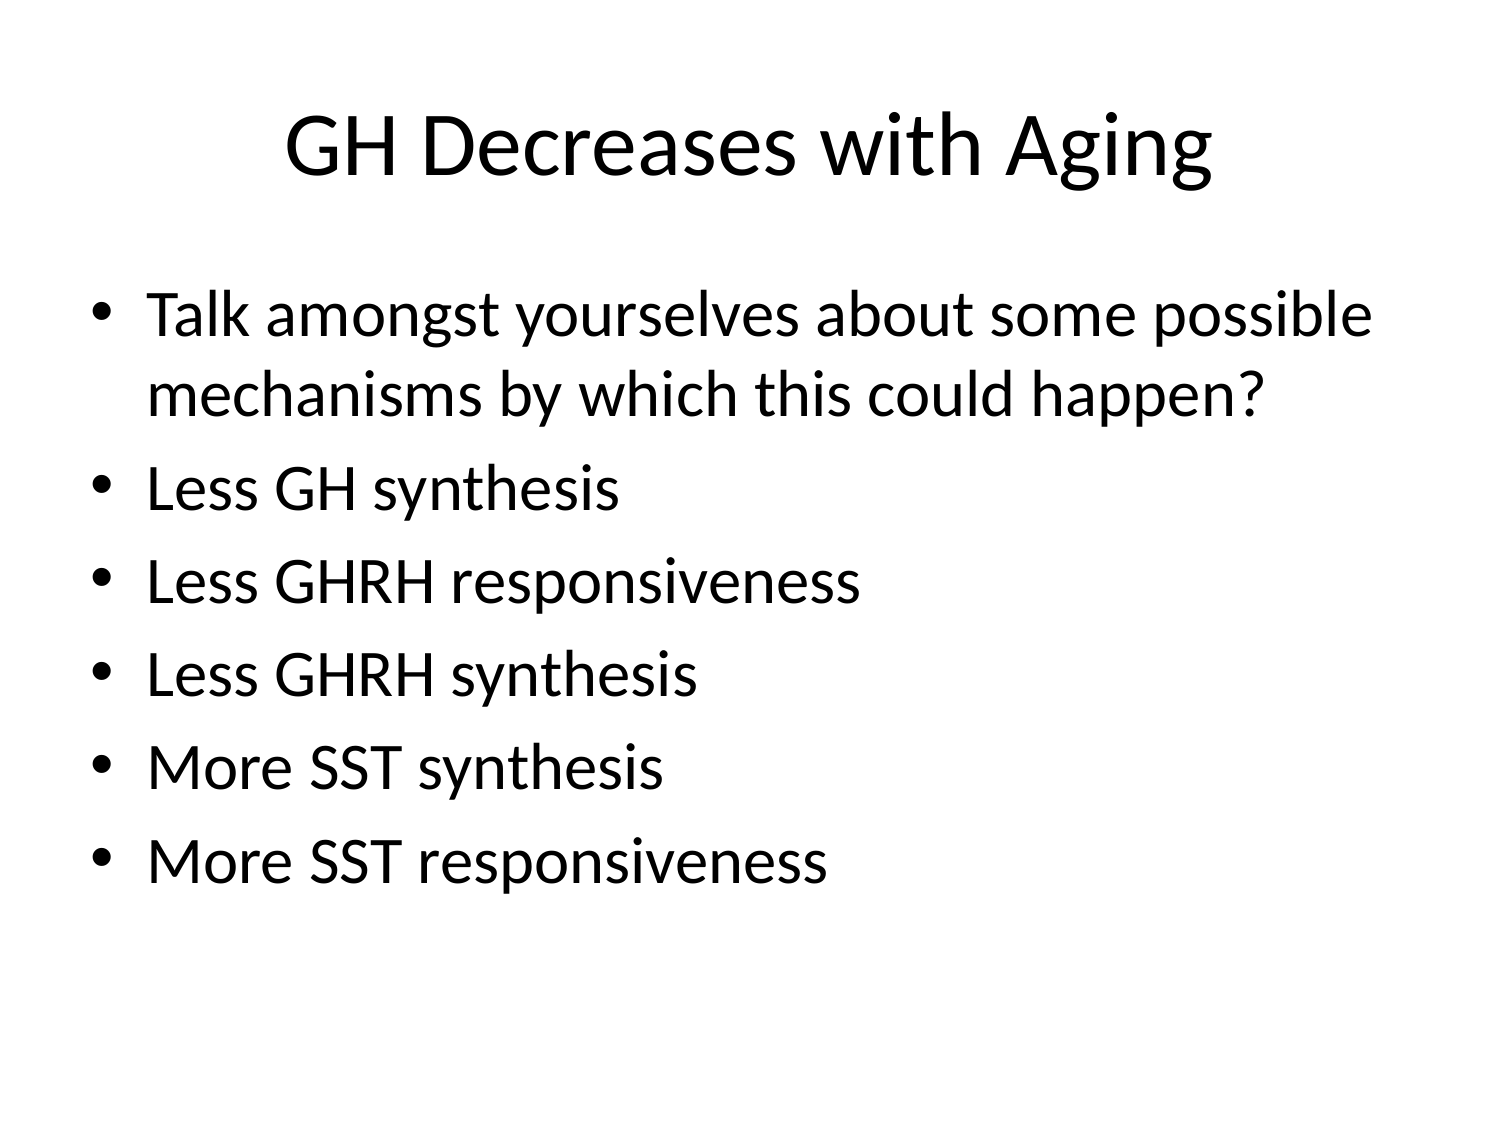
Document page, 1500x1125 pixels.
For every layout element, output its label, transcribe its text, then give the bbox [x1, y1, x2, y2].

title GH Decreases with Aging [75, 45, 1425, 233]
list Talk amongst yourselves about some possible mechanisms by which this could happen? Less GH synthesis Less GHRH responsiveness Less GHRH synthesis More SST synthesis More SST responsiveness [75, 262, 1425, 1005]
